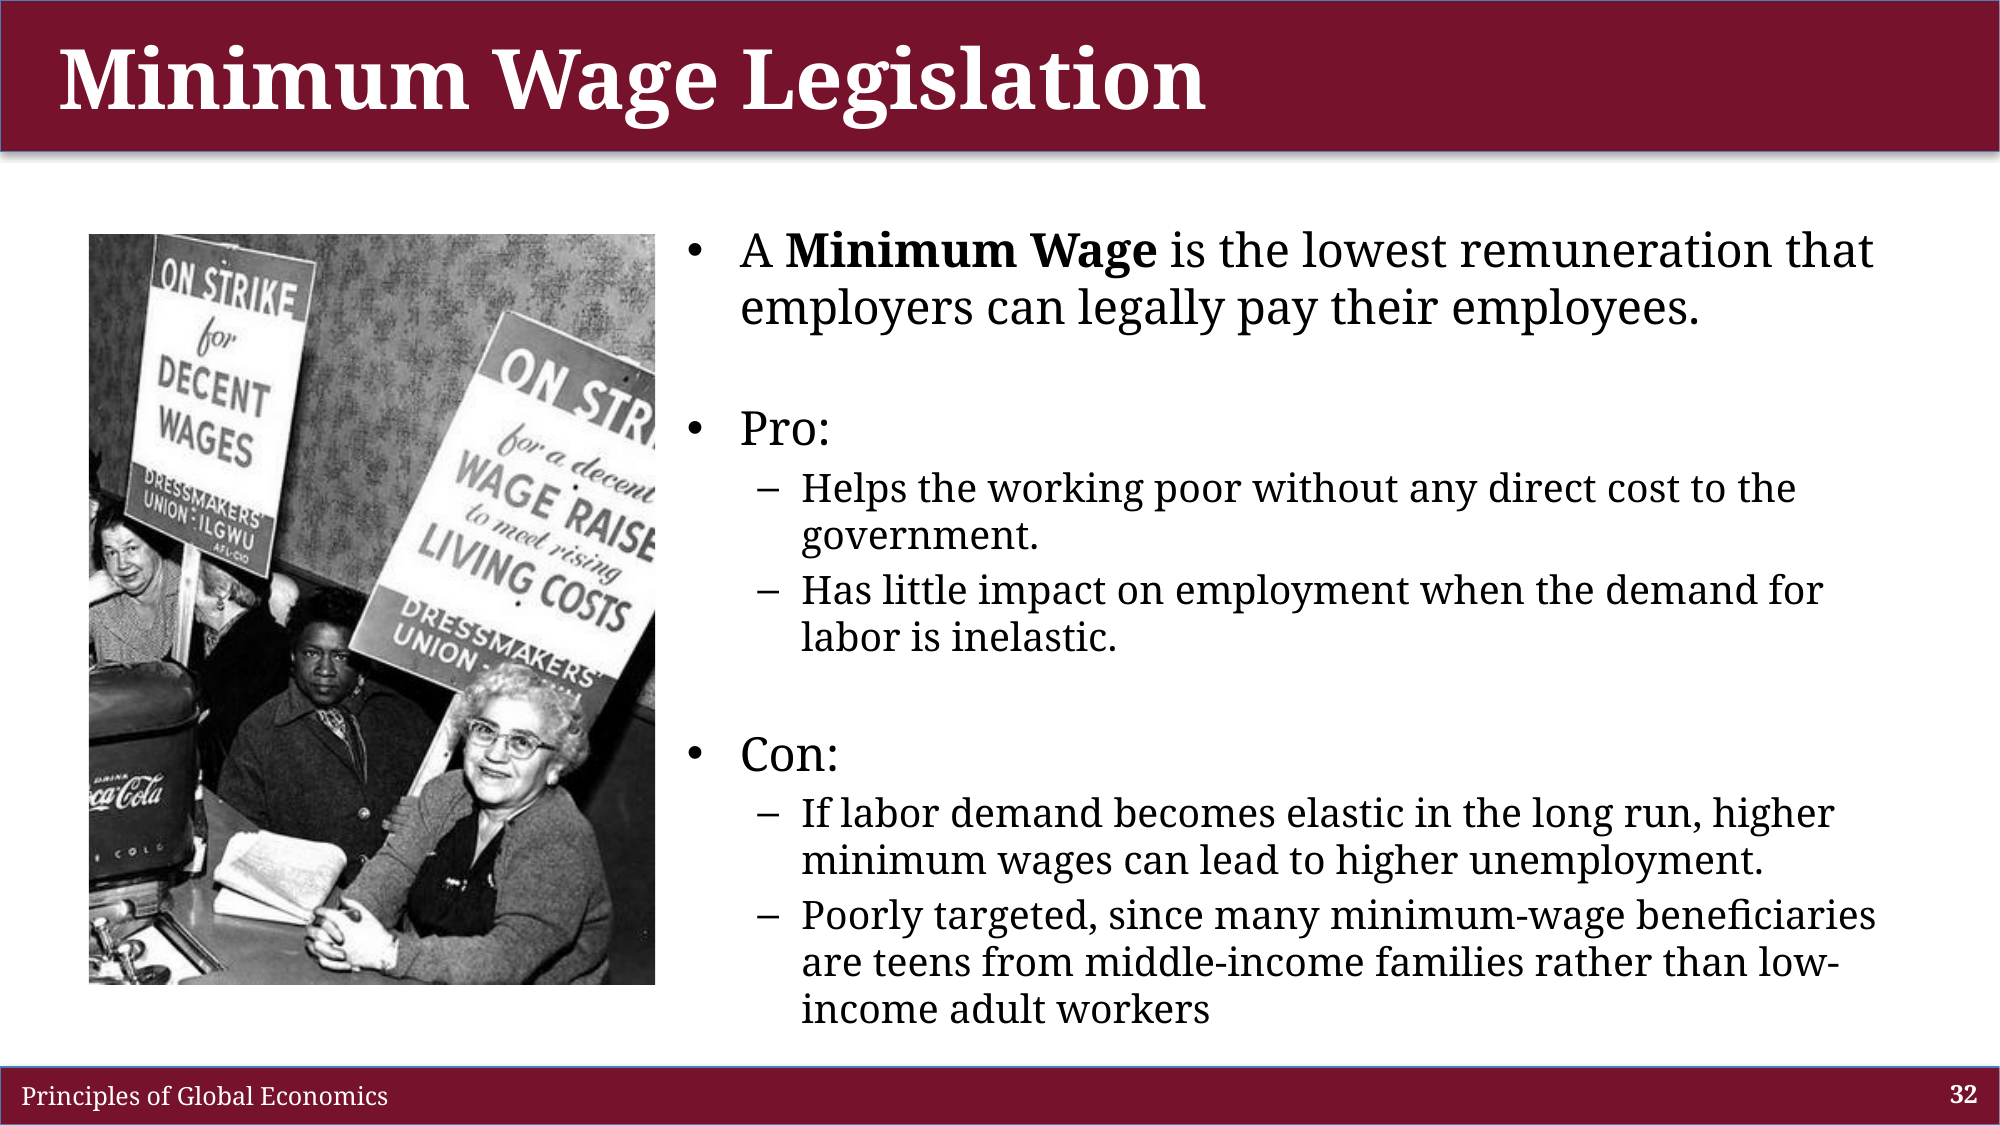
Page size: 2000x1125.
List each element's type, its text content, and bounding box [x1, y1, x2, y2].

picture [88, 233, 656, 985]
slide_number 32 [1649, 1066, 2000, 1125]
footer Principles of Global Economics [0, 1066, 475, 1125]
title Minimum Wage Legislation [0, 0, 2000, 152]
text_box [475, 1066, 1649, 1125]
list A Minimum Wage is the lowest remuneration that employers can legally pay their employees. Pro: Helps the working poor without any direct cost to the government. Has little impact on employment when the demand for labor is inelastic. Con: If labor demand becomes elastic in the long run, higher minimum wages can lead to higher unemployment. Poorly targeted, since many minimum-wage beneficiaries are teens from middle-income families rather than low-income adult workers [671, 213, 1922, 1047]
